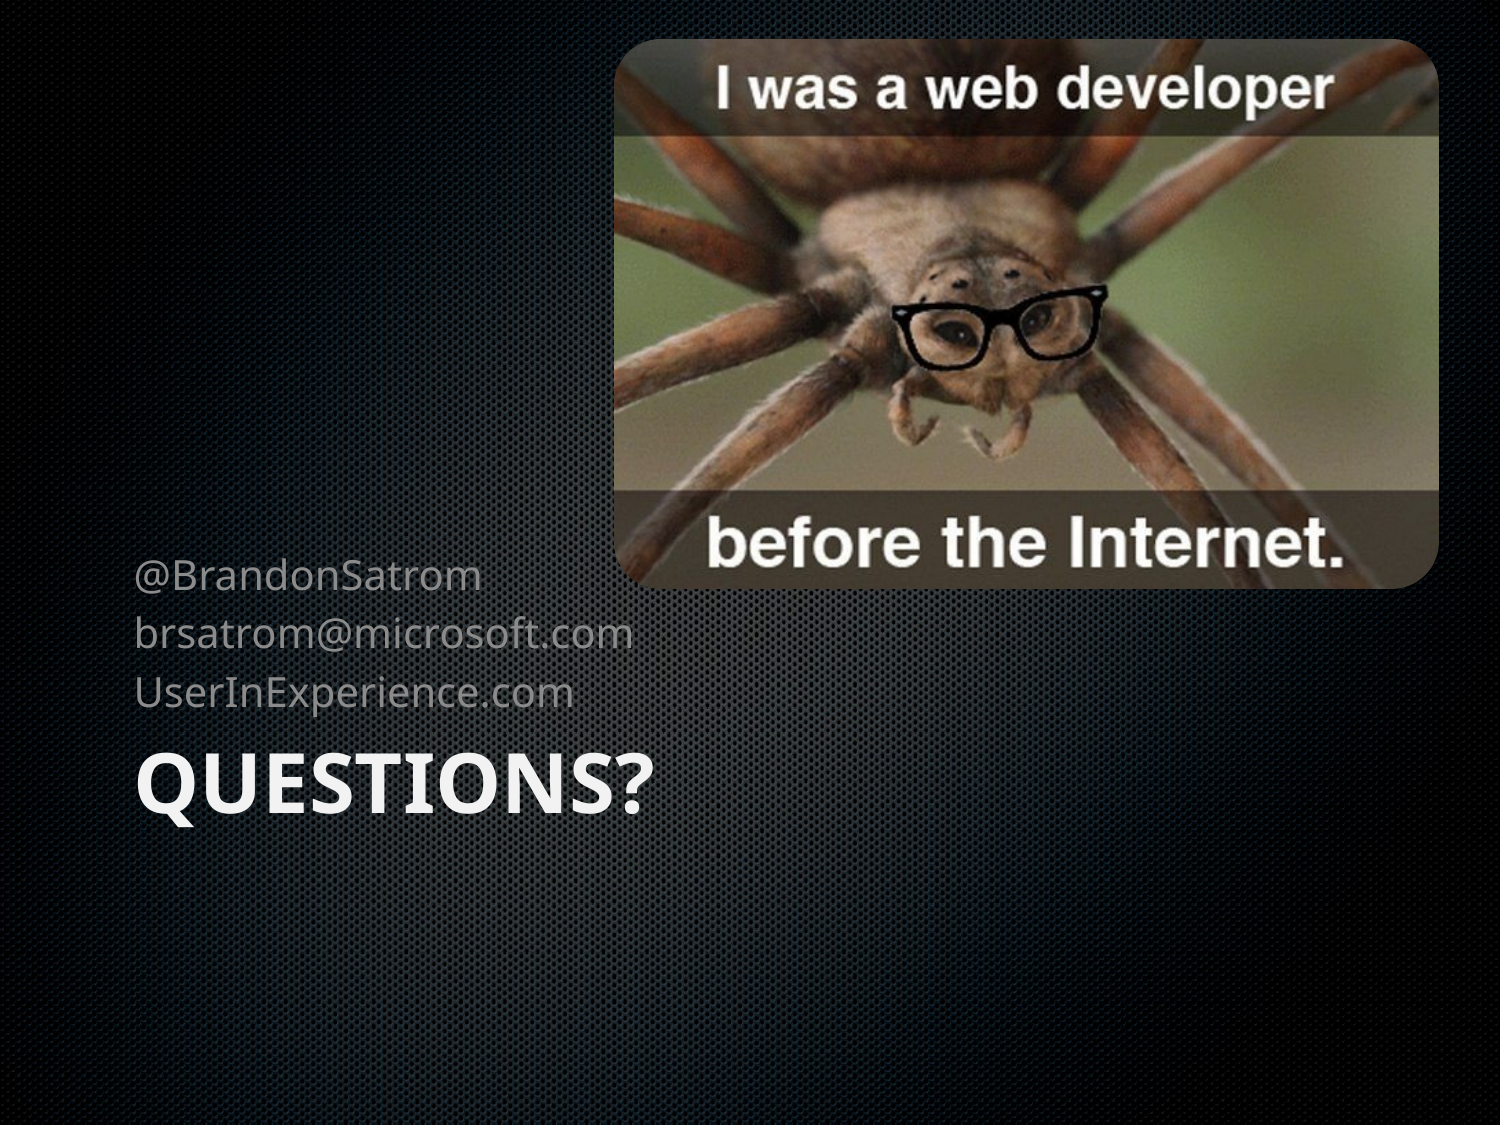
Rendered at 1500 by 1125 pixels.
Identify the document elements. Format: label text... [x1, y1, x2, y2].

picture [0, 0, 1500, 1125]
title Questions? [118, 723, 1394, 947]
list @BrandonSatrom brsatrom@microsoft.com UserInExperience.com [118, 476, 1394, 723]
